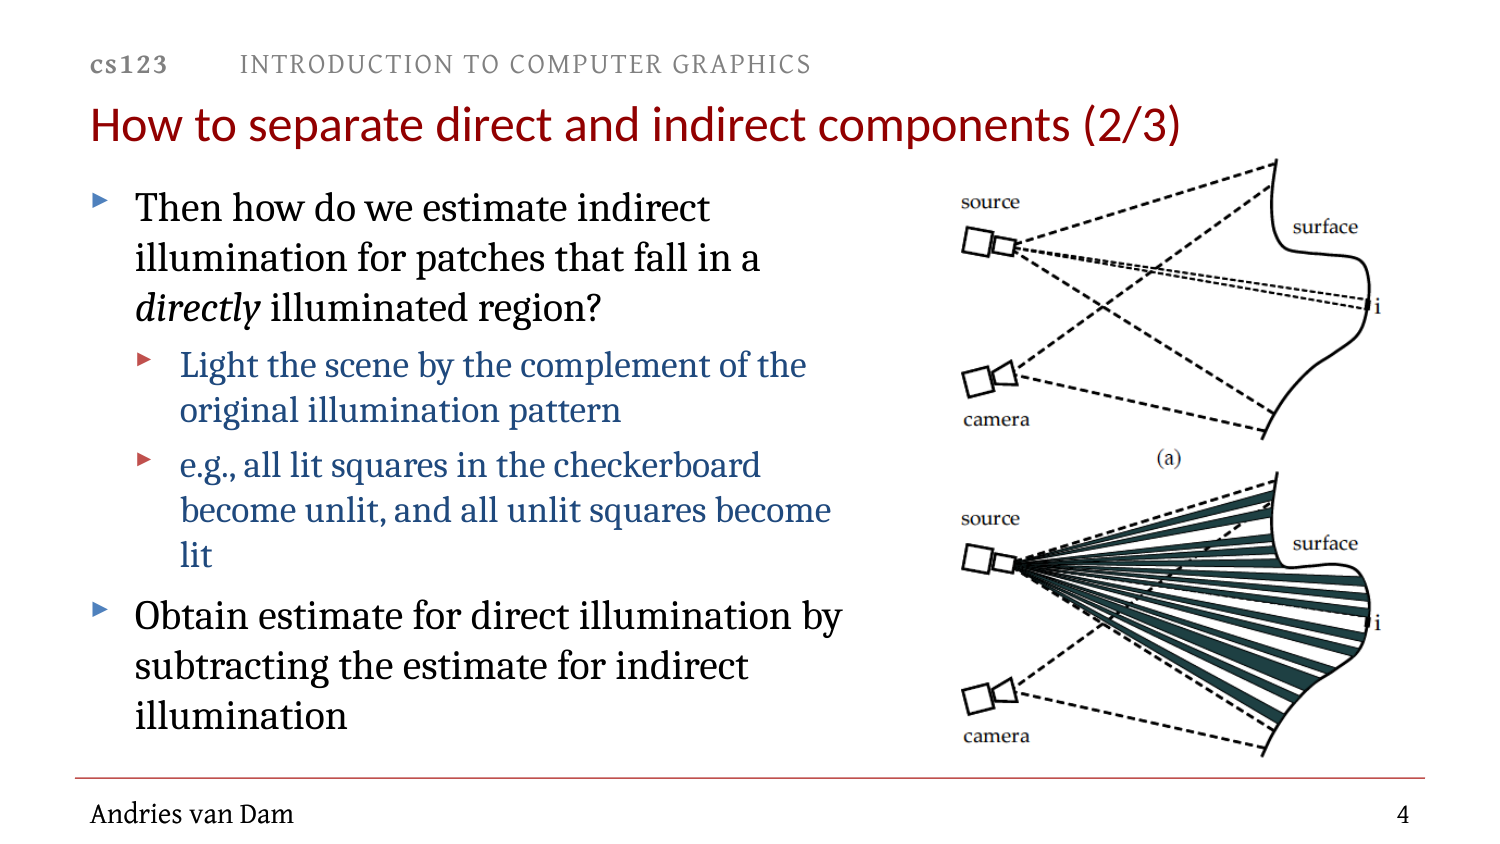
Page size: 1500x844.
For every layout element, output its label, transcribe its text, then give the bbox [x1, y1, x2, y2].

picture [934, 146, 1398, 765]
list Then how do we estimate indirect illumination for patches that fall in a directly illuminated region? Light the scene by the complement of the original illumination pattern e.g., all lit squares in the checkerboard become unlit, and all unlit squares become lit Obtain estimate for direct illumination by subtracting the estimate for indirect illumination [75, 171, 863, 769]
slide_number 4 [1224, 787, 1425, 827]
title How to separate direct and indirect components (2/3) [75, 84, 1425, 160]
